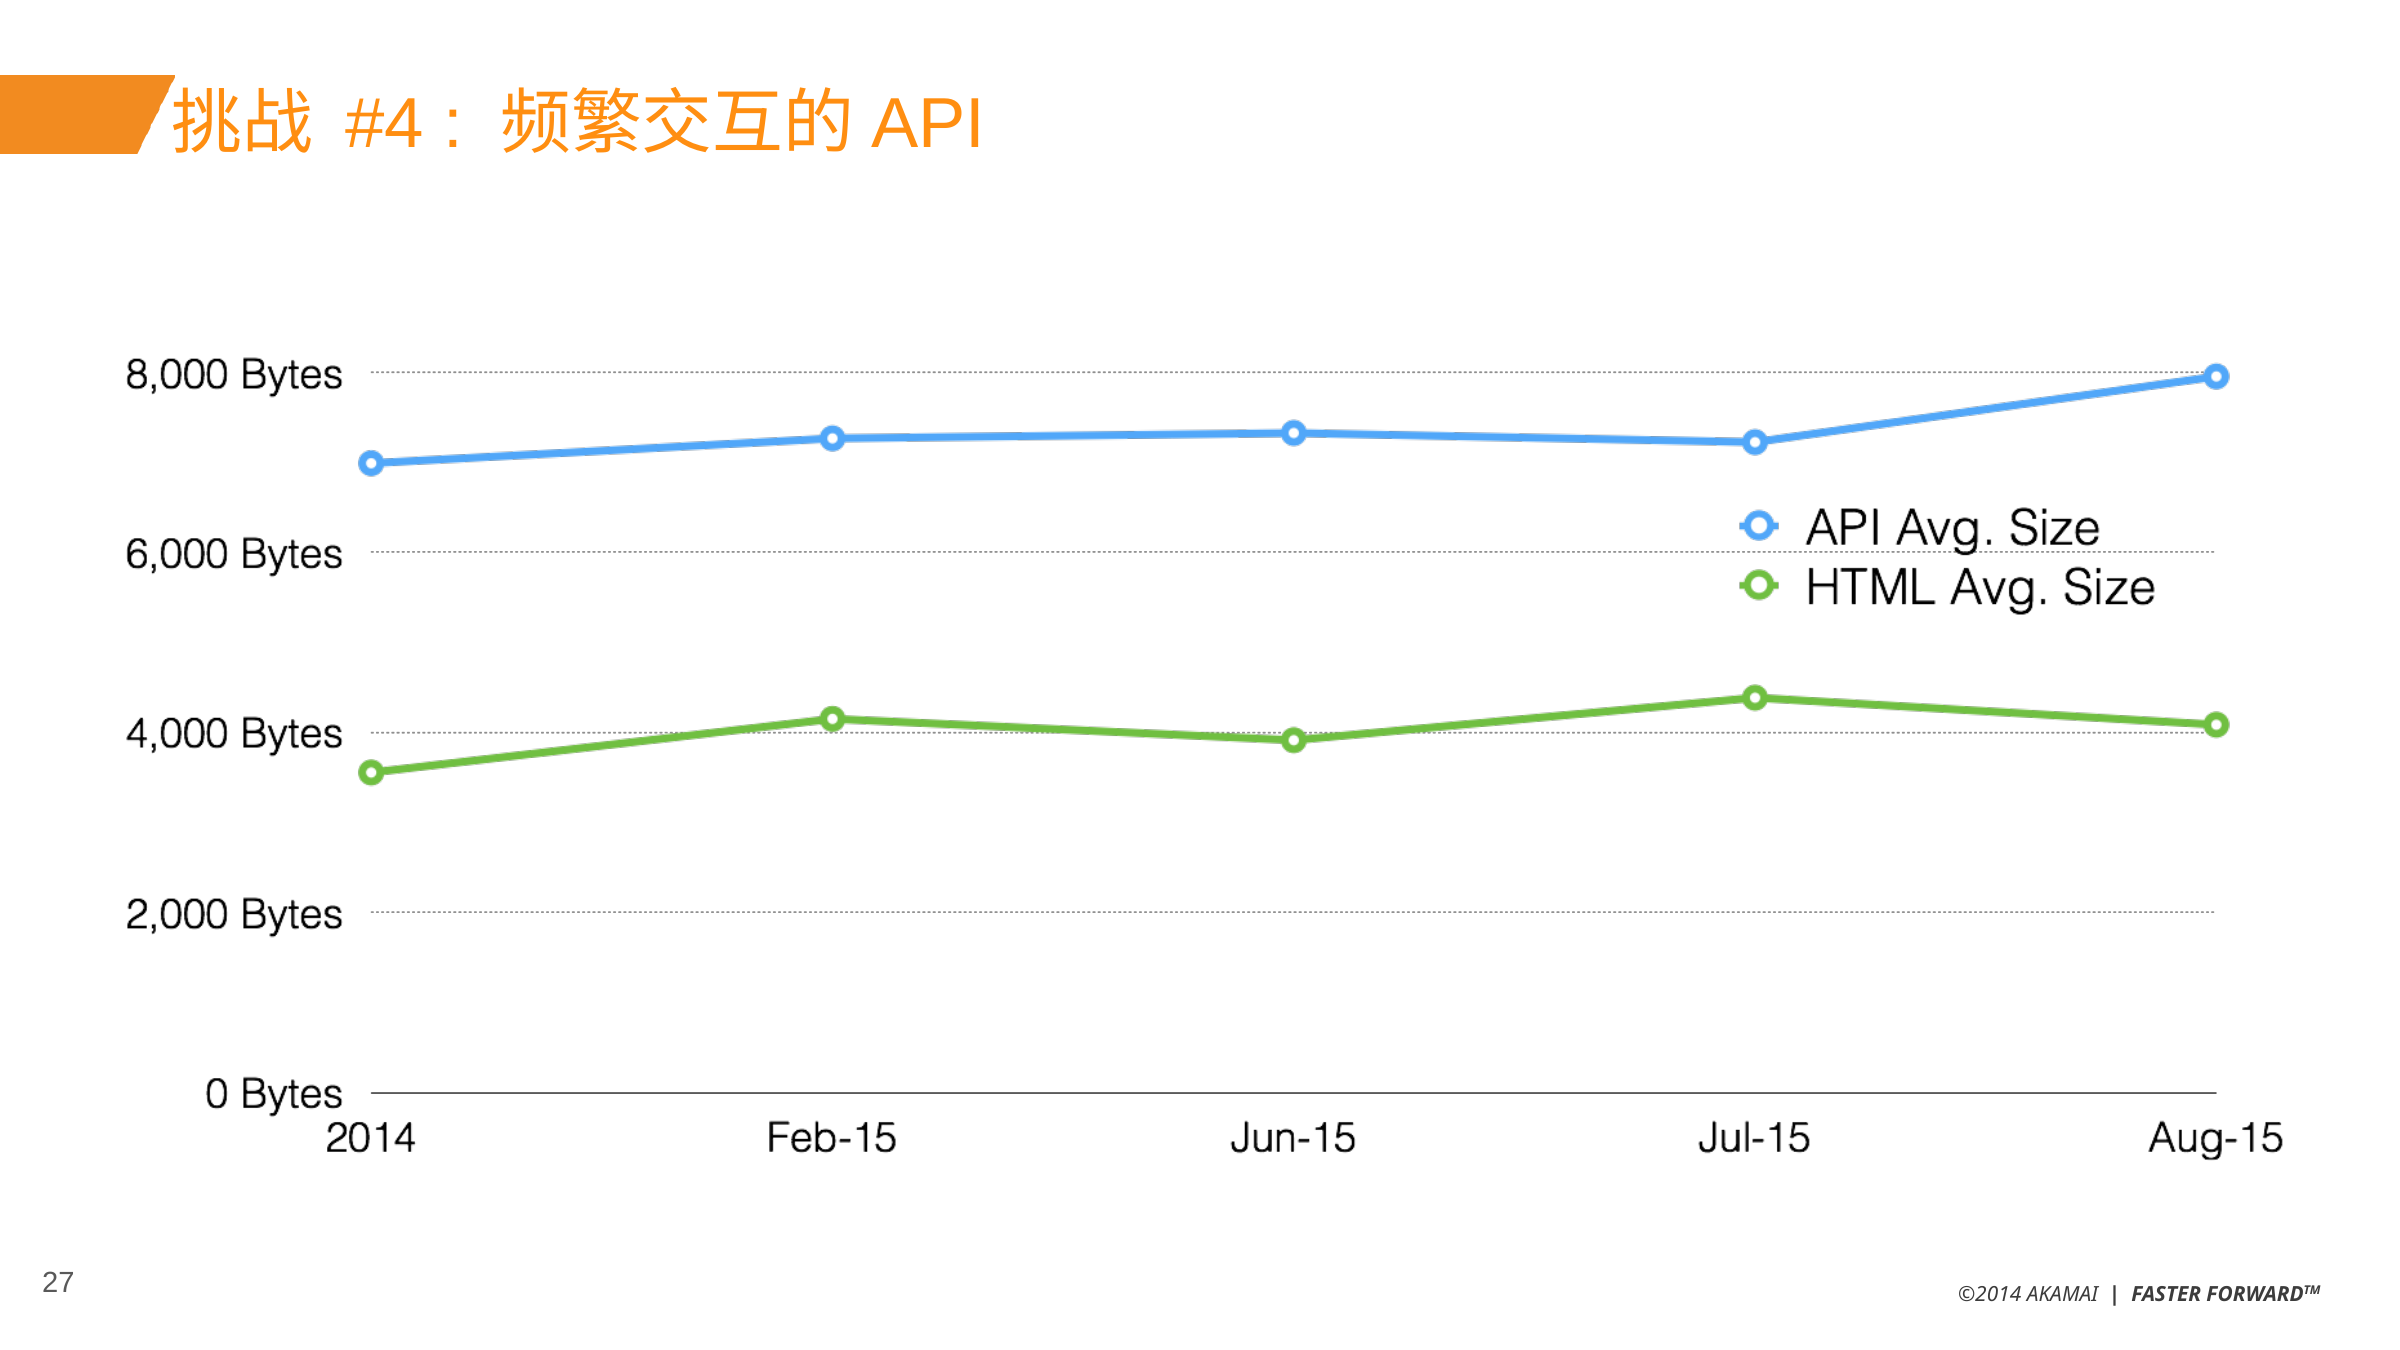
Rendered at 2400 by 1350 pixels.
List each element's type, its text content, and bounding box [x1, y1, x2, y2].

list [124, 324, 2286, 1161]
title 挑战 #4 : 频繁交互的API [149, 74, 2082, 165]
